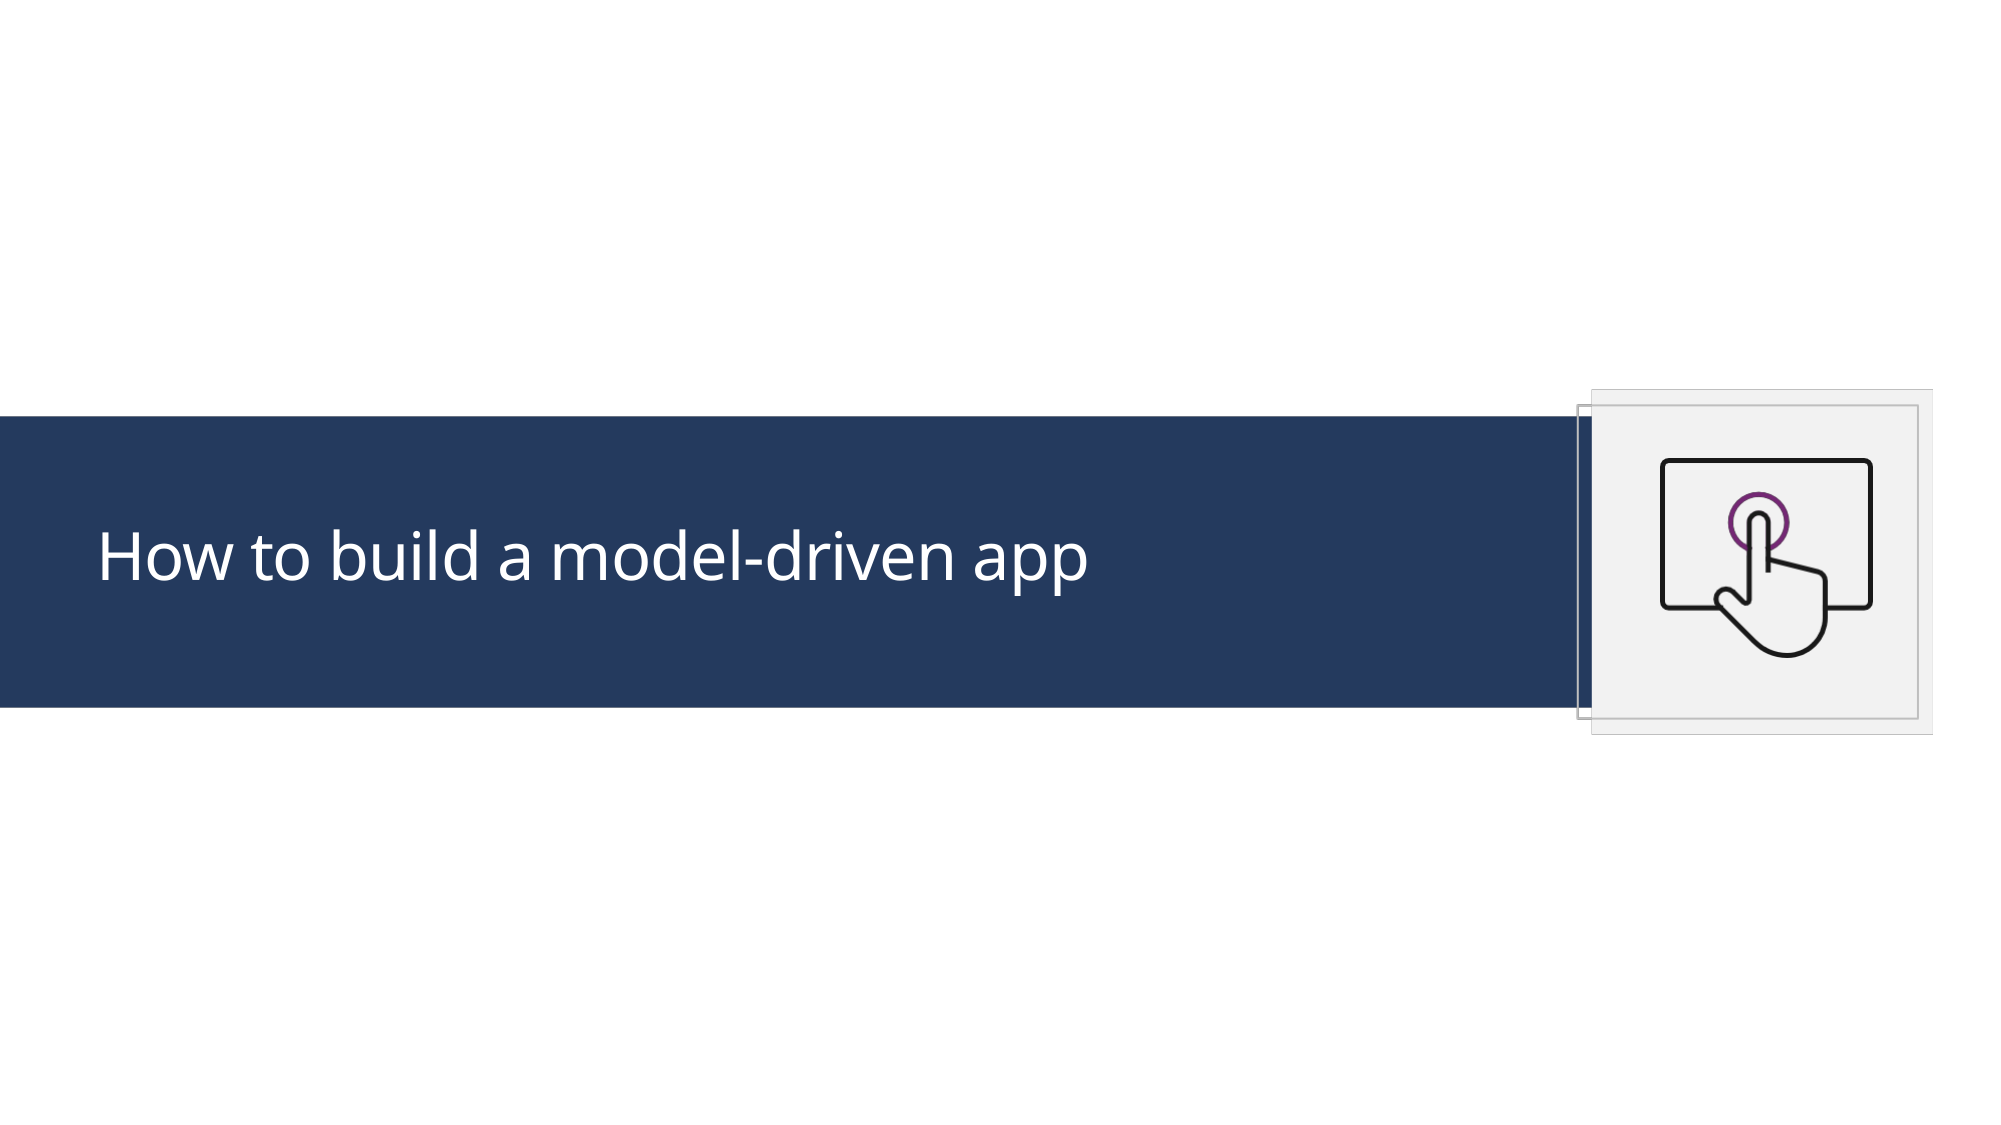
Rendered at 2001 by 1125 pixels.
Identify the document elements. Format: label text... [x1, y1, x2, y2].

title How to build a model-driven app [96, 522, 1491, 596]
picture [0, 0, 2001, 1125]
